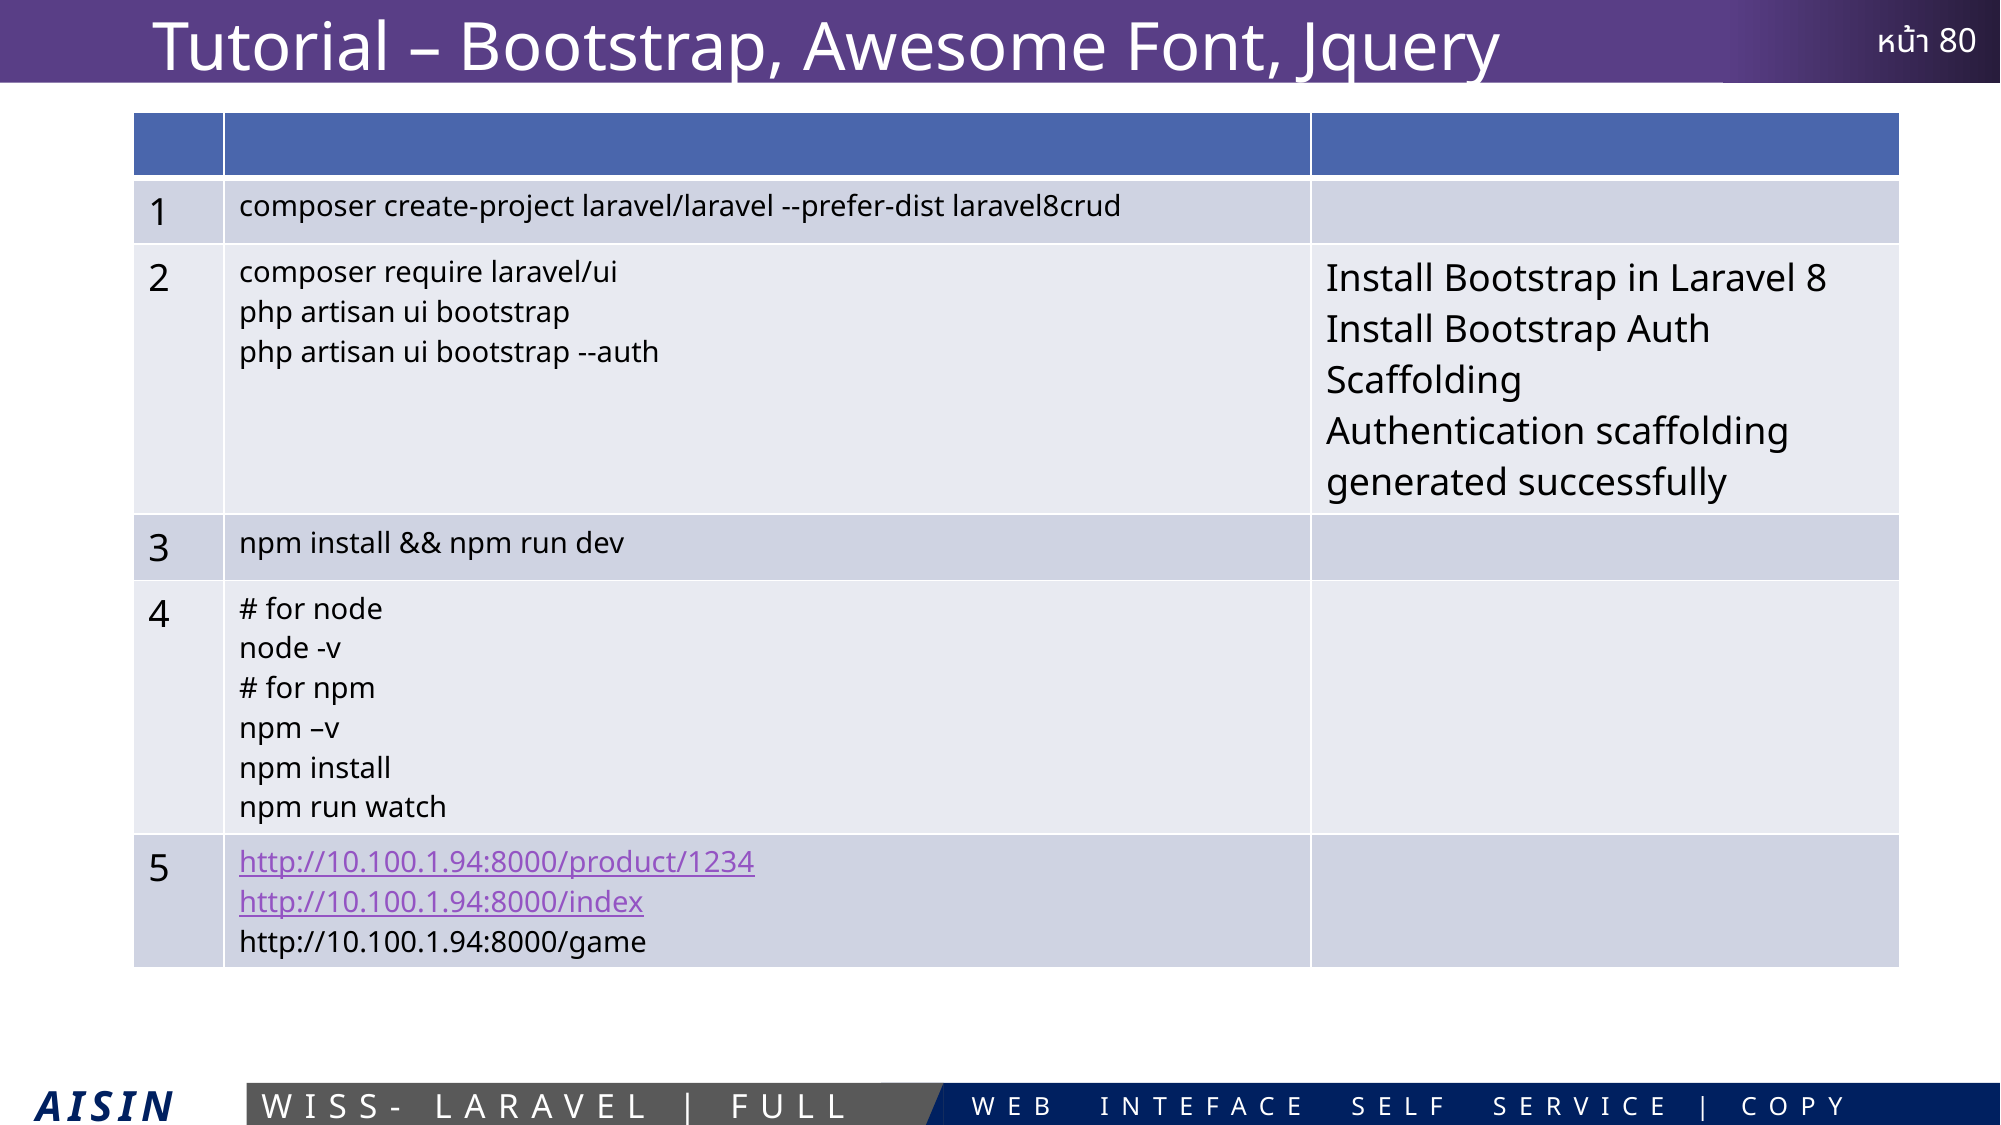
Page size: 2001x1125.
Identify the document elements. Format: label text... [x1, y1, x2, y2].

table_cell http://10.100.1.94:8000/product/1234 http://10.100.1.94:8000/index http://10.100.1.94:8000/game [225, 835, 1310, 967]
table_cell npm install && npm run dev [225, 515, 1310, 580]
title Tutorial – Bootstrap, Awesome Font, Jquery [137, 0, 1863, 99]
table_cell 1 [134, 181, 223, 243]
table_cell composer require laravel/ui php artisan ui bootstrap php artisan ui bootstrap --auth [225, 245, 1310, 513]
table_cell [1312, 835, 1899, 967]
table_cell # for node node -v # for npm npm –v npm install npm run watch [225, 581, 1310, 833]
table_header [1312, 113, 1899, 175]
table_cell [1312, 515, 1899, 580]
table_cell 3 [134, 515, 223, 580]
table_cell composer create-project laravel/laravel --prefer-dist laravel8crud [225, 181, 1310, 243]
table_cell [1312, 181, 1899, 243]
table_header [134, 113, 223, 175]
table_cell 2 [134, 245, 223, 513]
table_cell 5 [134, 835, 223, 967]
table_cell 4 [134, 581, 223, 833]
table_cell [1312, 581, 1899, 833]
table_cell Install Bootstrap in Laravel 8 Install Bootstrap Auth Scaffolding Authentication scaffolding generated successfully [1312, 245, 1899, 513]
table_header [225, 113, 1310, 175]
